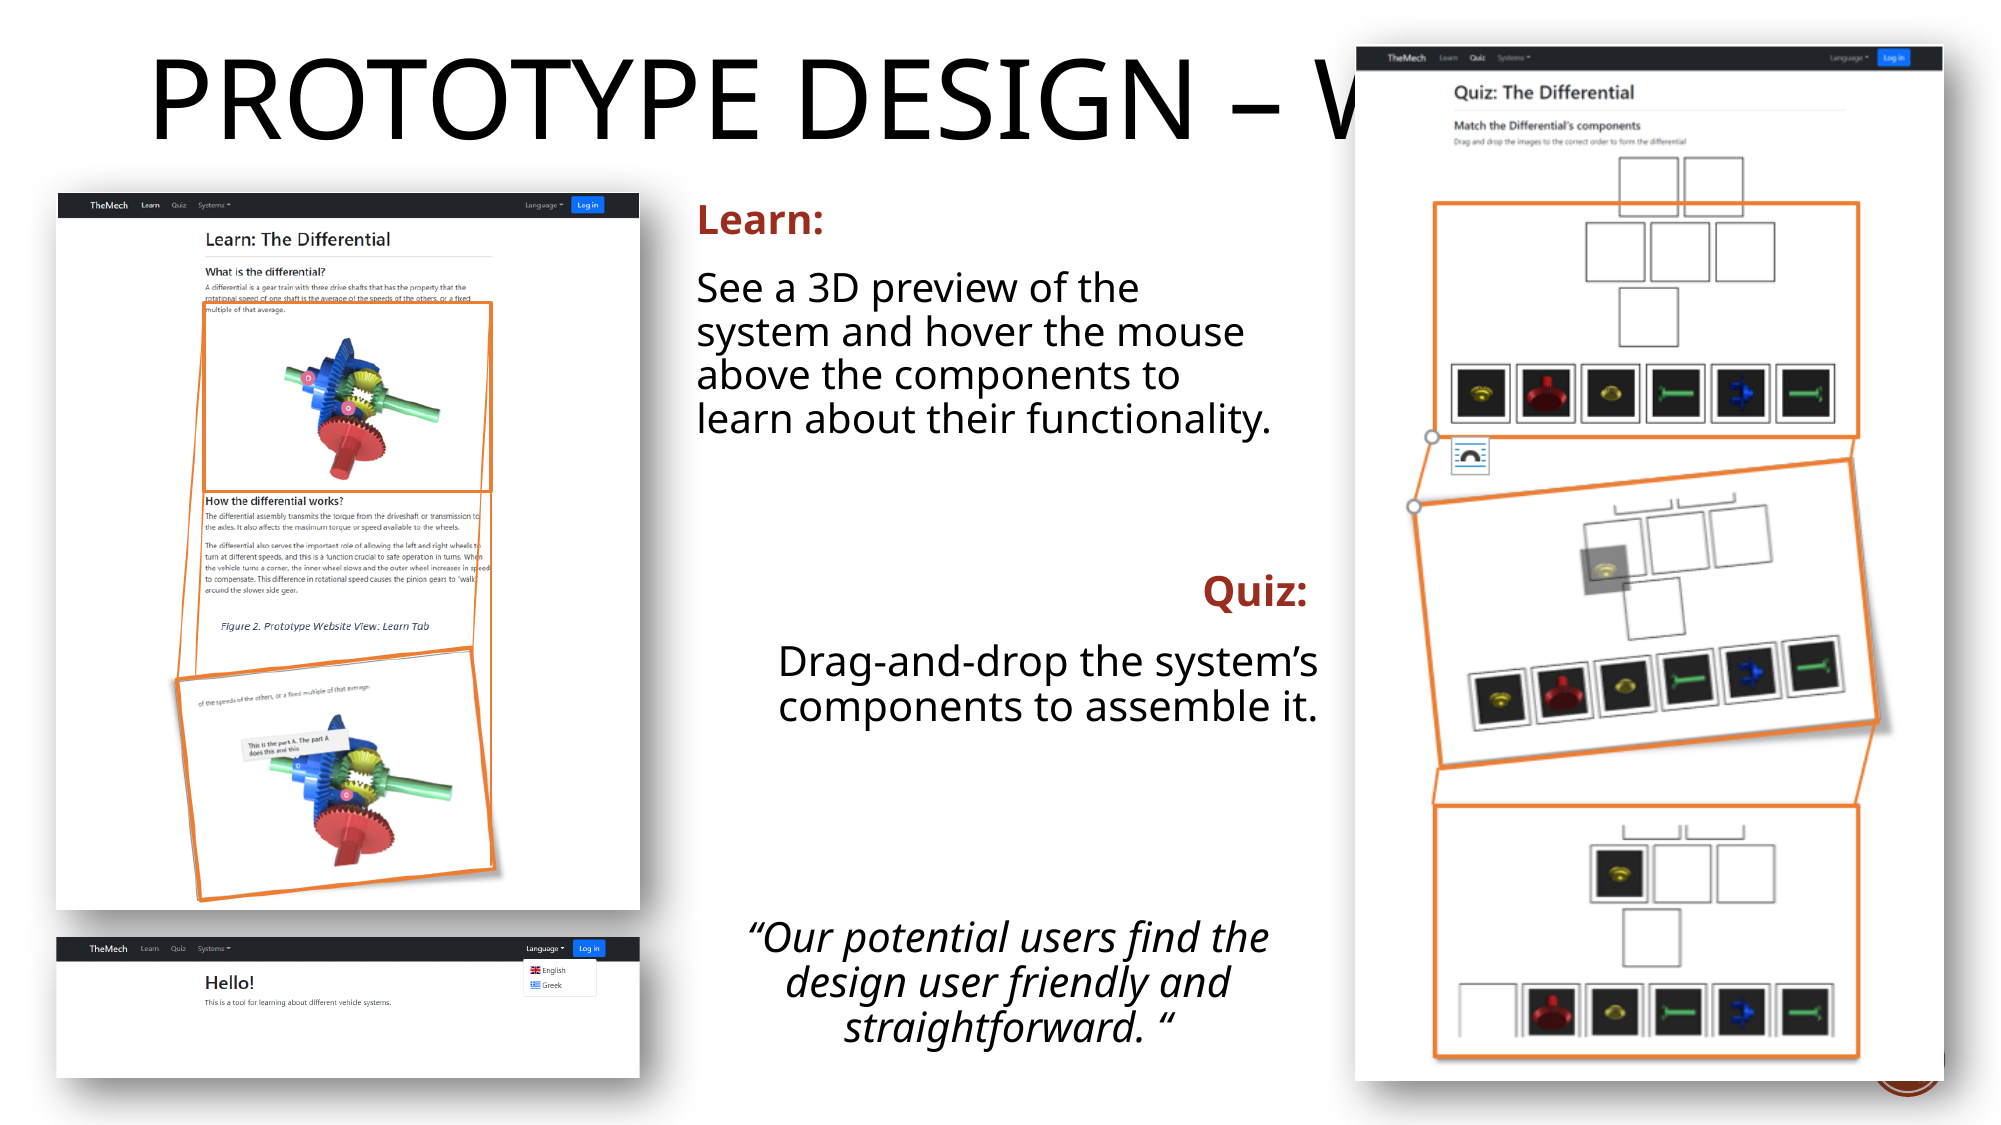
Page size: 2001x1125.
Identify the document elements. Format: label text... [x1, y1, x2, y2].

text_box Learn: See a 3D preview of the system and hover the mouse above the components to learn about their functionality. [681, 192, 1293, 486]
picture [56, 192, 640, 910]
text_box Quiz: Drag-and-drop the system’s components to assemble it. [722, 562, 1334, 822]
text_box “Our potential users find the design user friendly and straightforward. “ [702, 909, 1314, 1078]
picture [1355, 44, 1944, 1081]
picture [56, 937, 640, 1078]
text_box Prototype Design – Web (2) [131, 35, 1364, 171]
